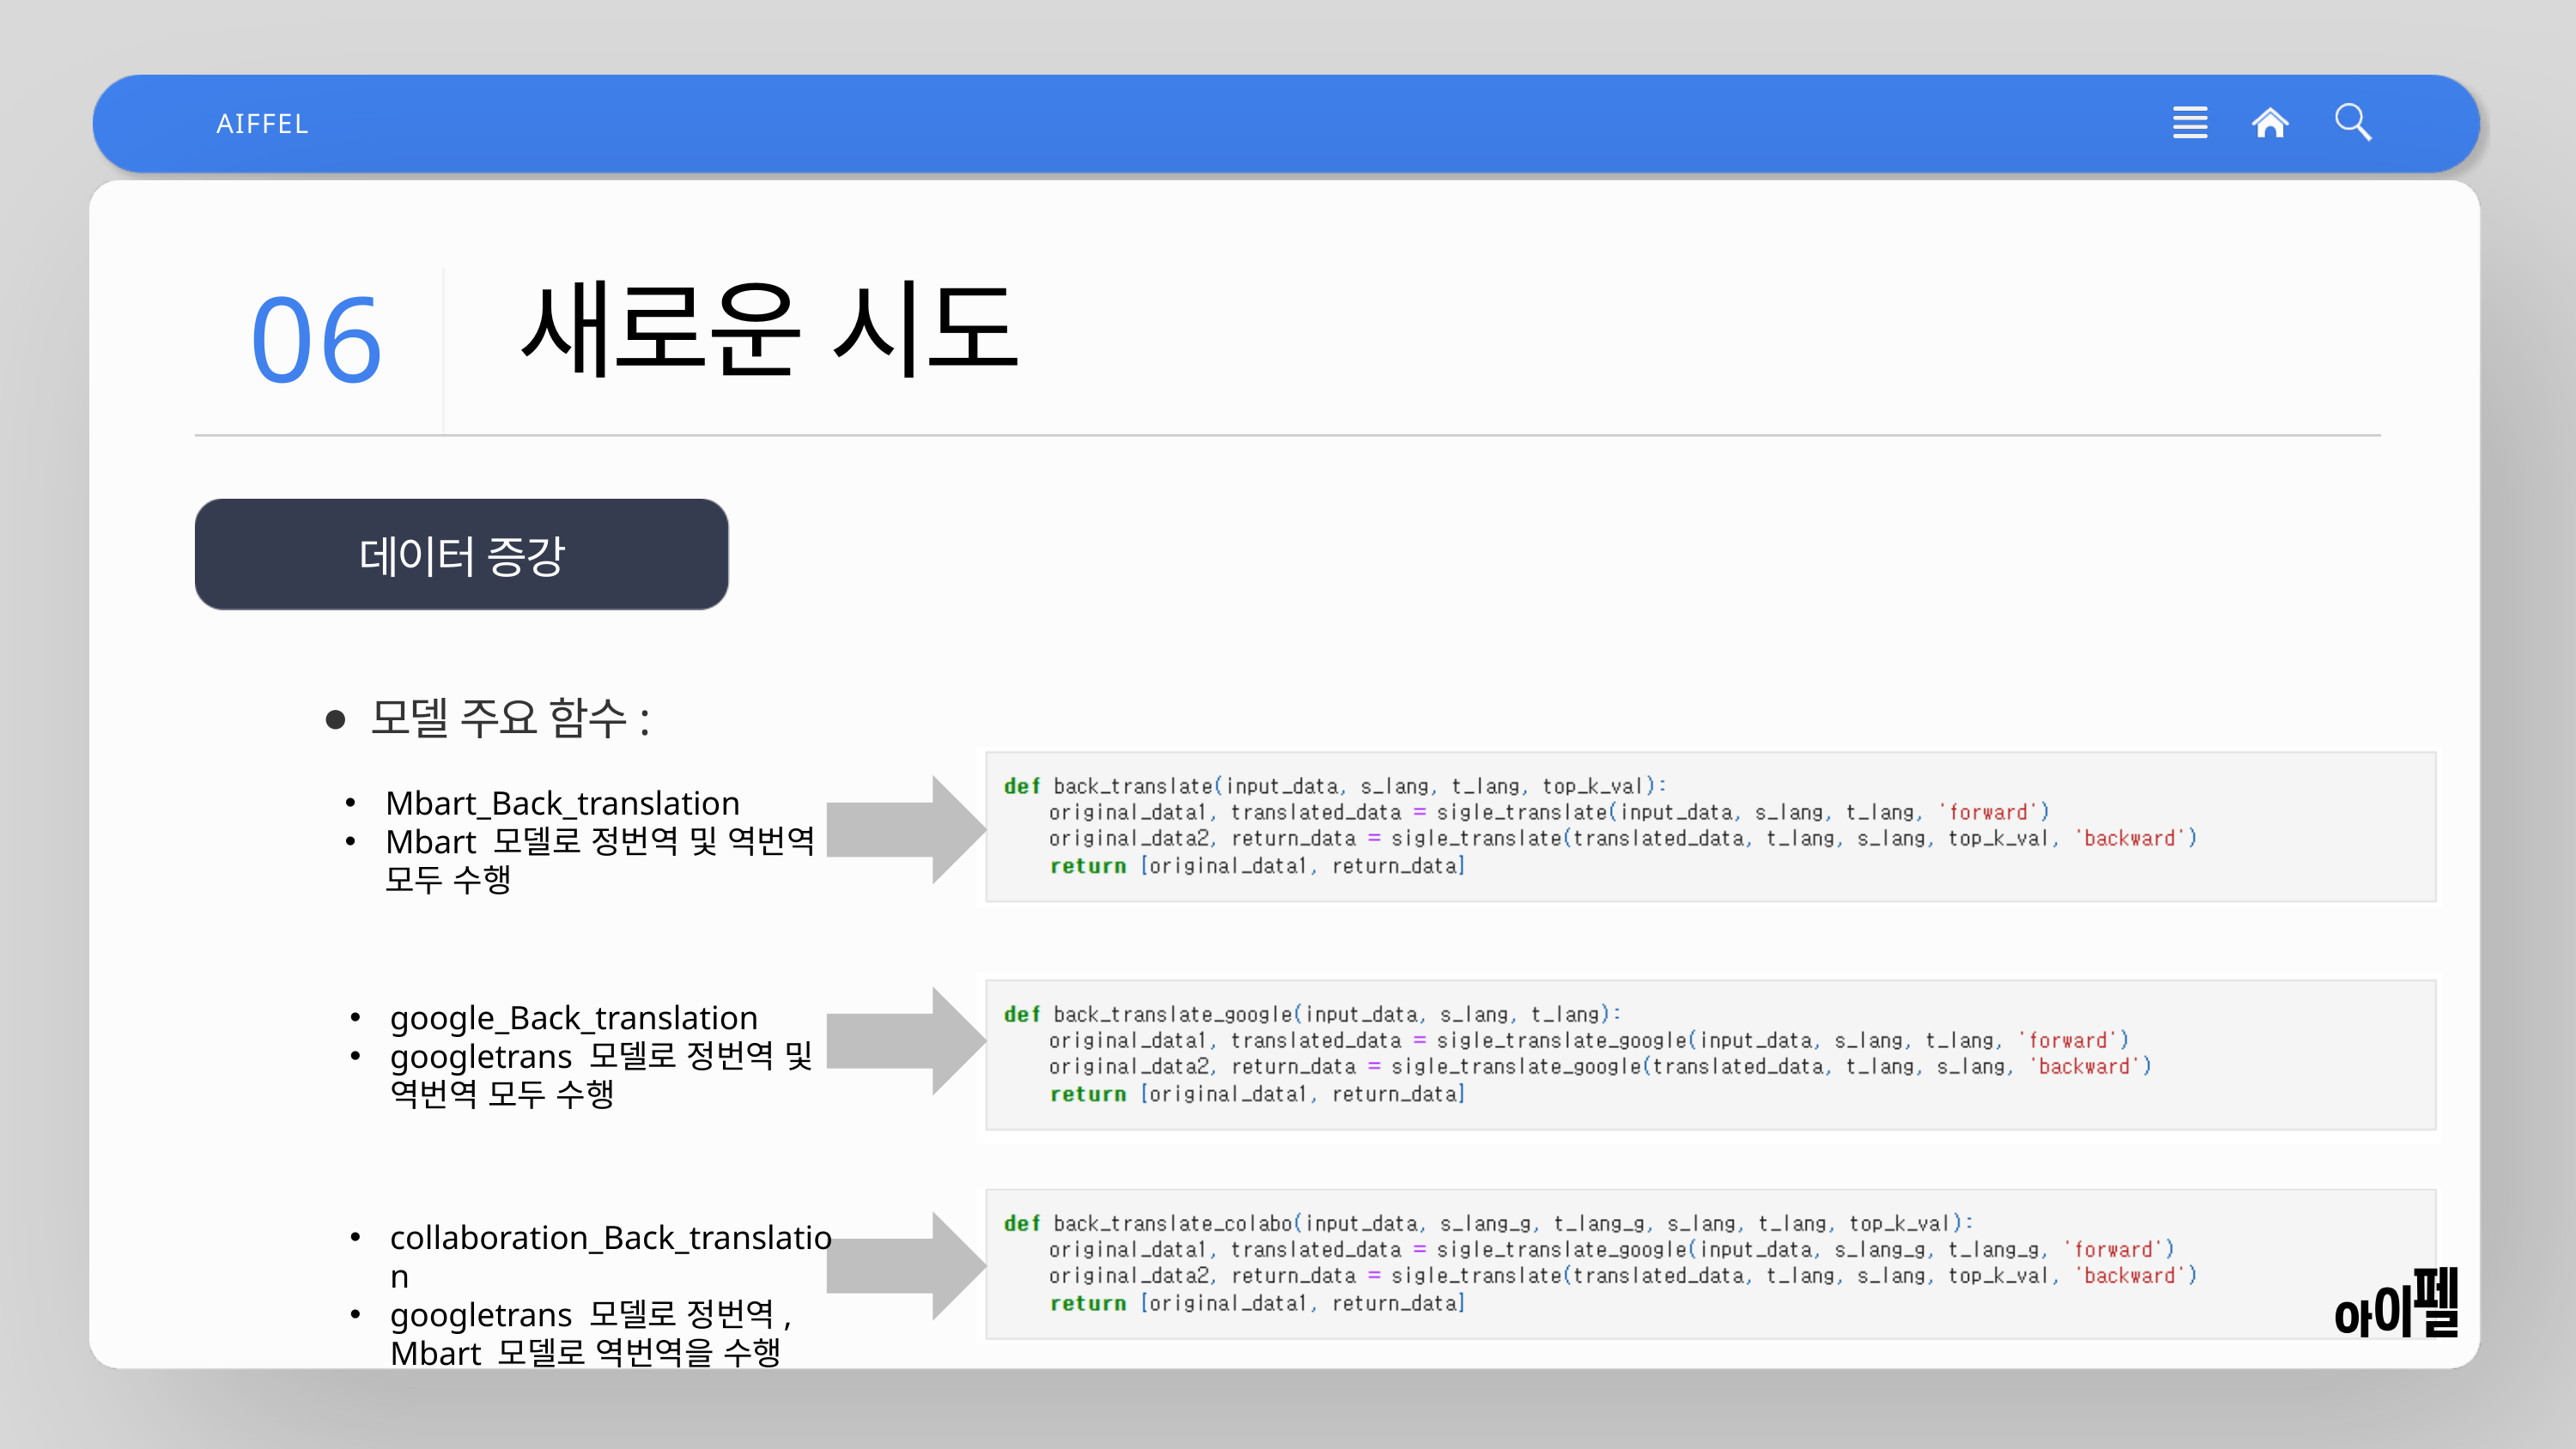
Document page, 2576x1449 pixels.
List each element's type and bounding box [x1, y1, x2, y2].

text_box [194, 499, 731, 610]
picture [88, 180, 2482, 1370]
picture [92, 75, 2482, 174]
